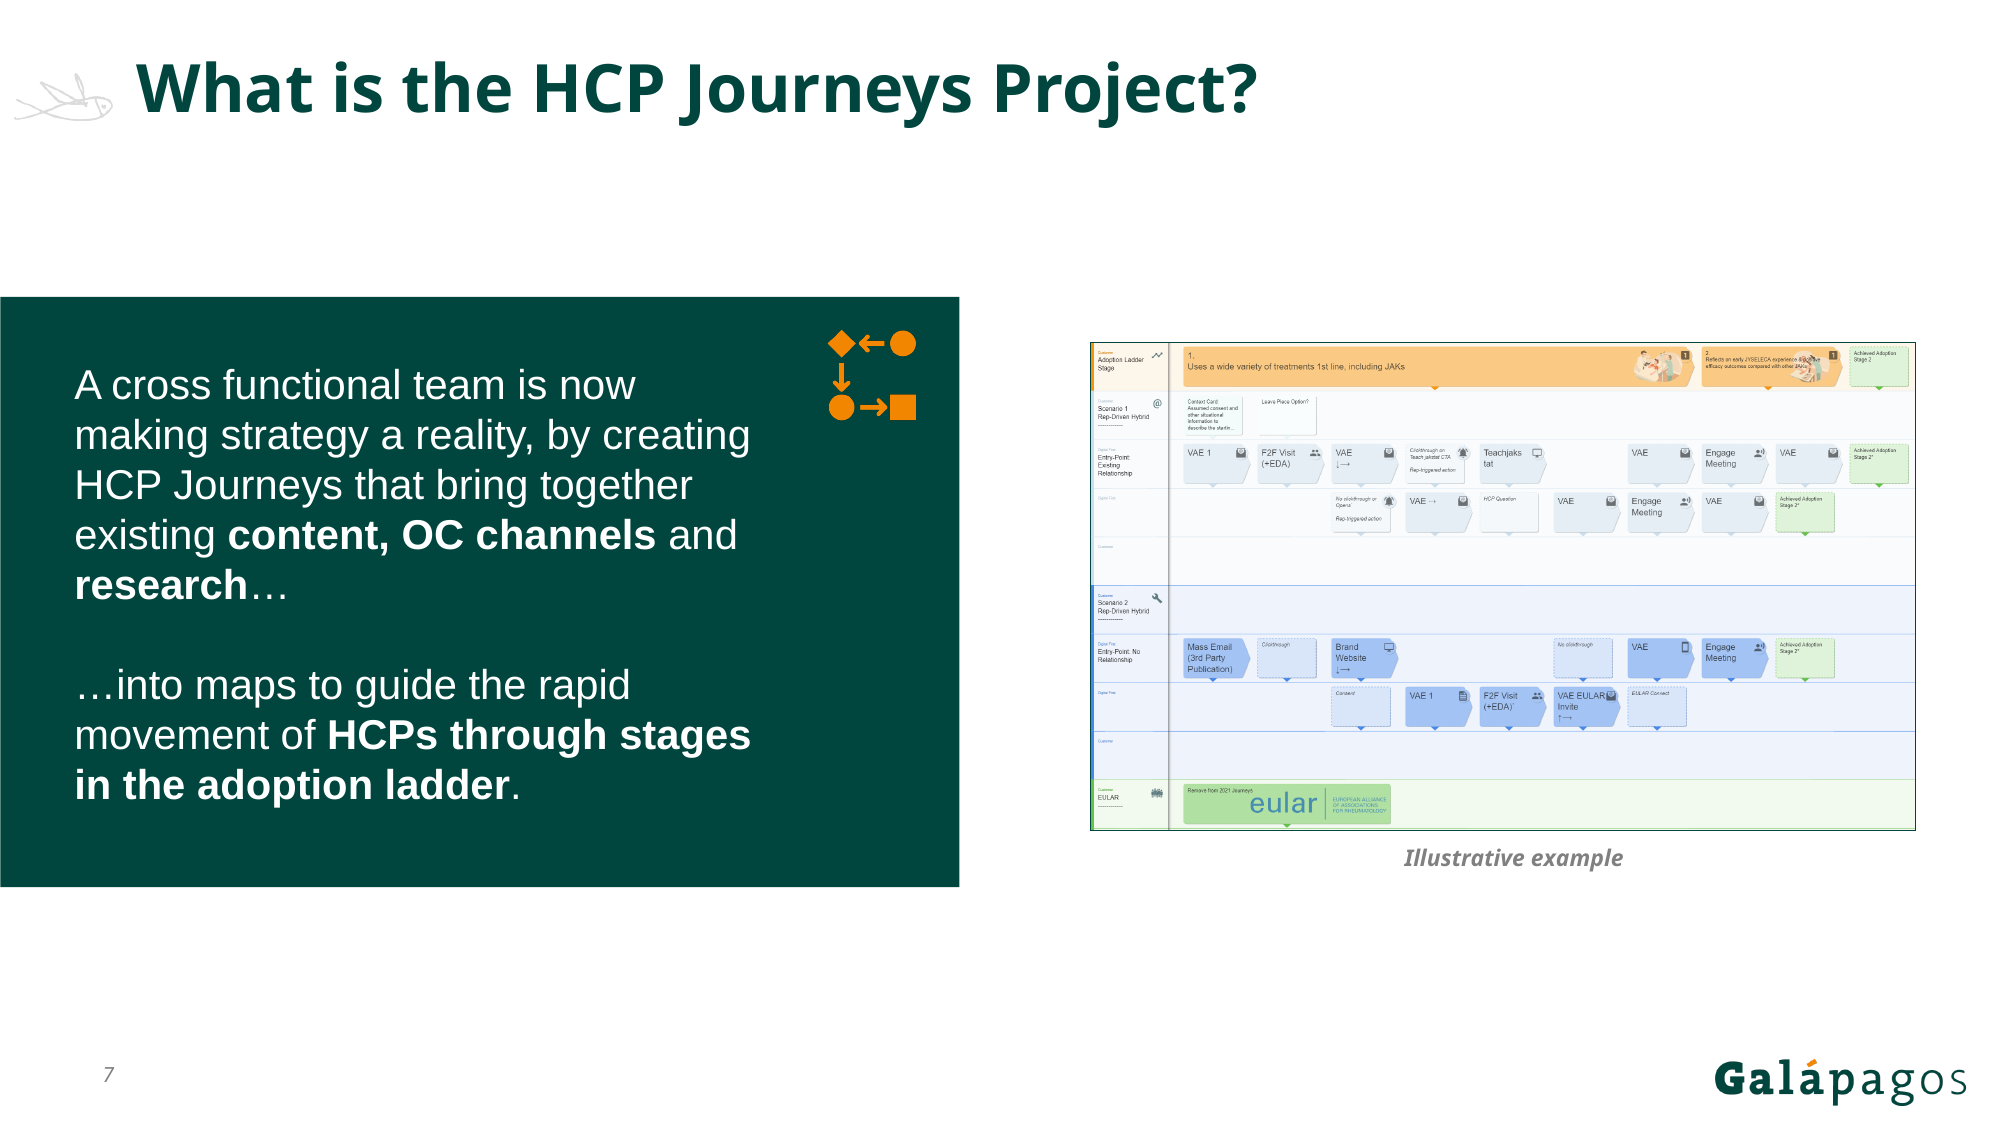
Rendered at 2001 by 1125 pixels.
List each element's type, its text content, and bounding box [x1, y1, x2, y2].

picture [14, 73, 113, 121]
picture [809, 312, 934, 437]
text_box A cross functional team is now making strategy a reality, by creating HCP Journeys that bring together existing content, OC channels and research… …into maps to guide the rapid movement of HCPs through stages in the adoption ladder. [59, 350, 790, 816]
text_box [0, 296, 960, 888]
title What is the HCP Journeys Project? [121, 42, 1865, 269]
picture [1714, 1057, 1967, 1107]
picture [1089, 342, 1916, 831]
text_box Illustrative example [1173, 839, 1856, 879]
